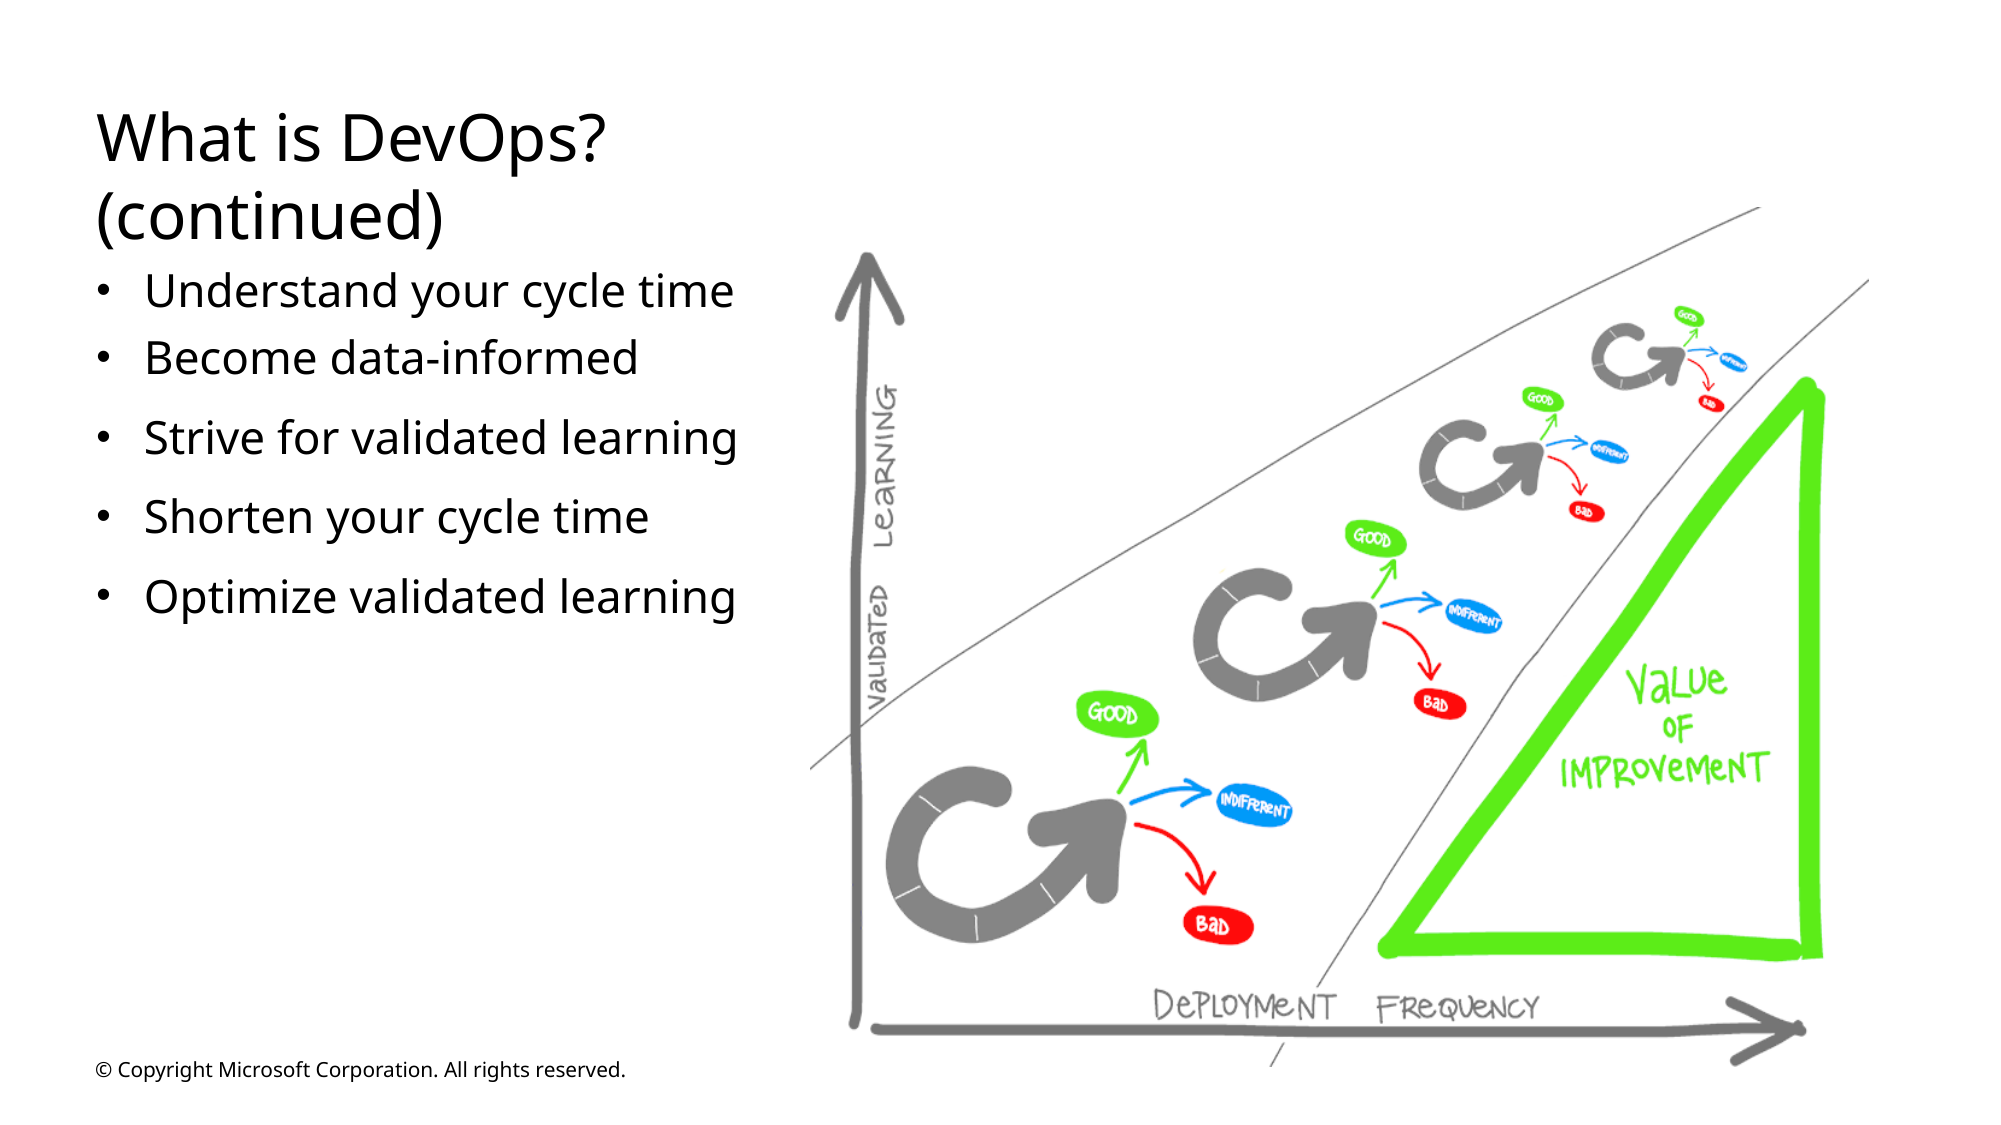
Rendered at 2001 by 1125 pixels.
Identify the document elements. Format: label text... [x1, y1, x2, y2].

list Understand your cycle time Become data-informed Strive for validated learning Shorten your cycle time Optimize validated learning [96, 261, 762, 628]
title What is DevOps? (continued) [96, 96, 971, 176]
picture [810, 207, 1869, 1067]
